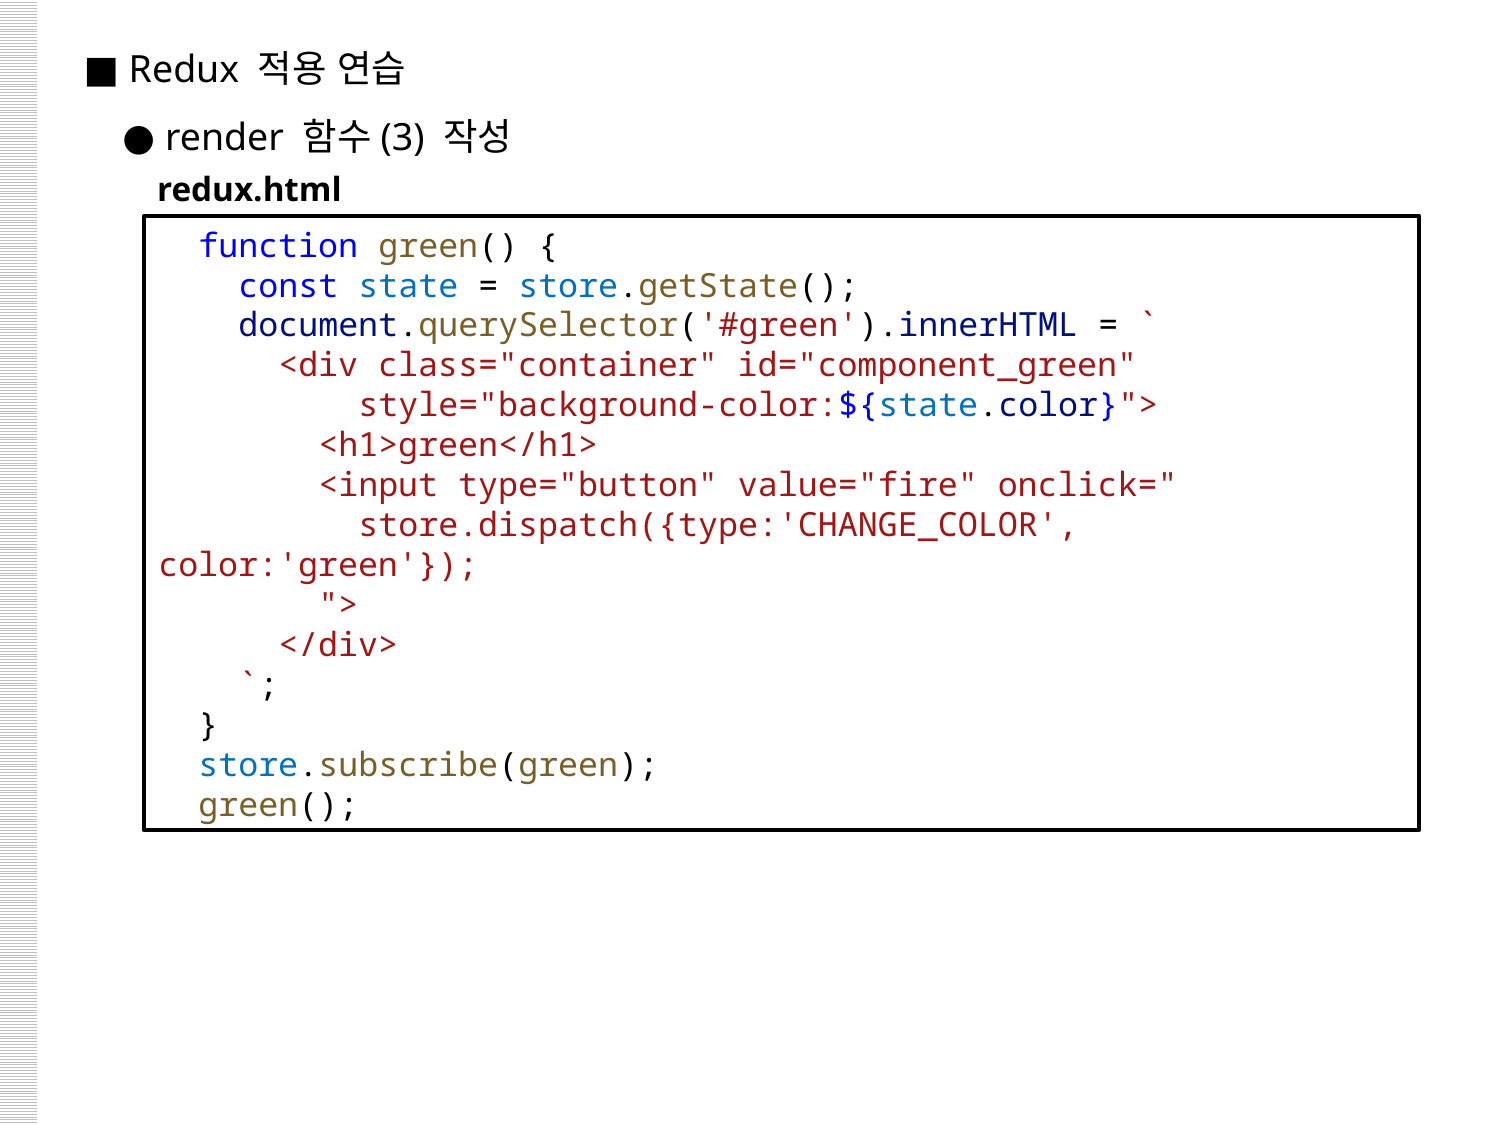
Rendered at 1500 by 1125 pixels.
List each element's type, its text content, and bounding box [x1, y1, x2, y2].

text_box redux.html [142, 160, 357, 216]
text_box function green() { const state = store.getState(); document.querySelector('#green').innerHTML = ` <div class="container" id="component_green" style="background-color:${state.color}"> <h1>green</h1> <input type="button" value="fire" onclick=" store.dispatch({type:'CHANGE_COLOR', color:'green'}); "> </div> `; } store.subscribe(green); green(); [142, 214, 1421, 832]
text_box ■ Redux 적용 연습 ● render 함수(3) 작성 [68, 15, 528, 166]
